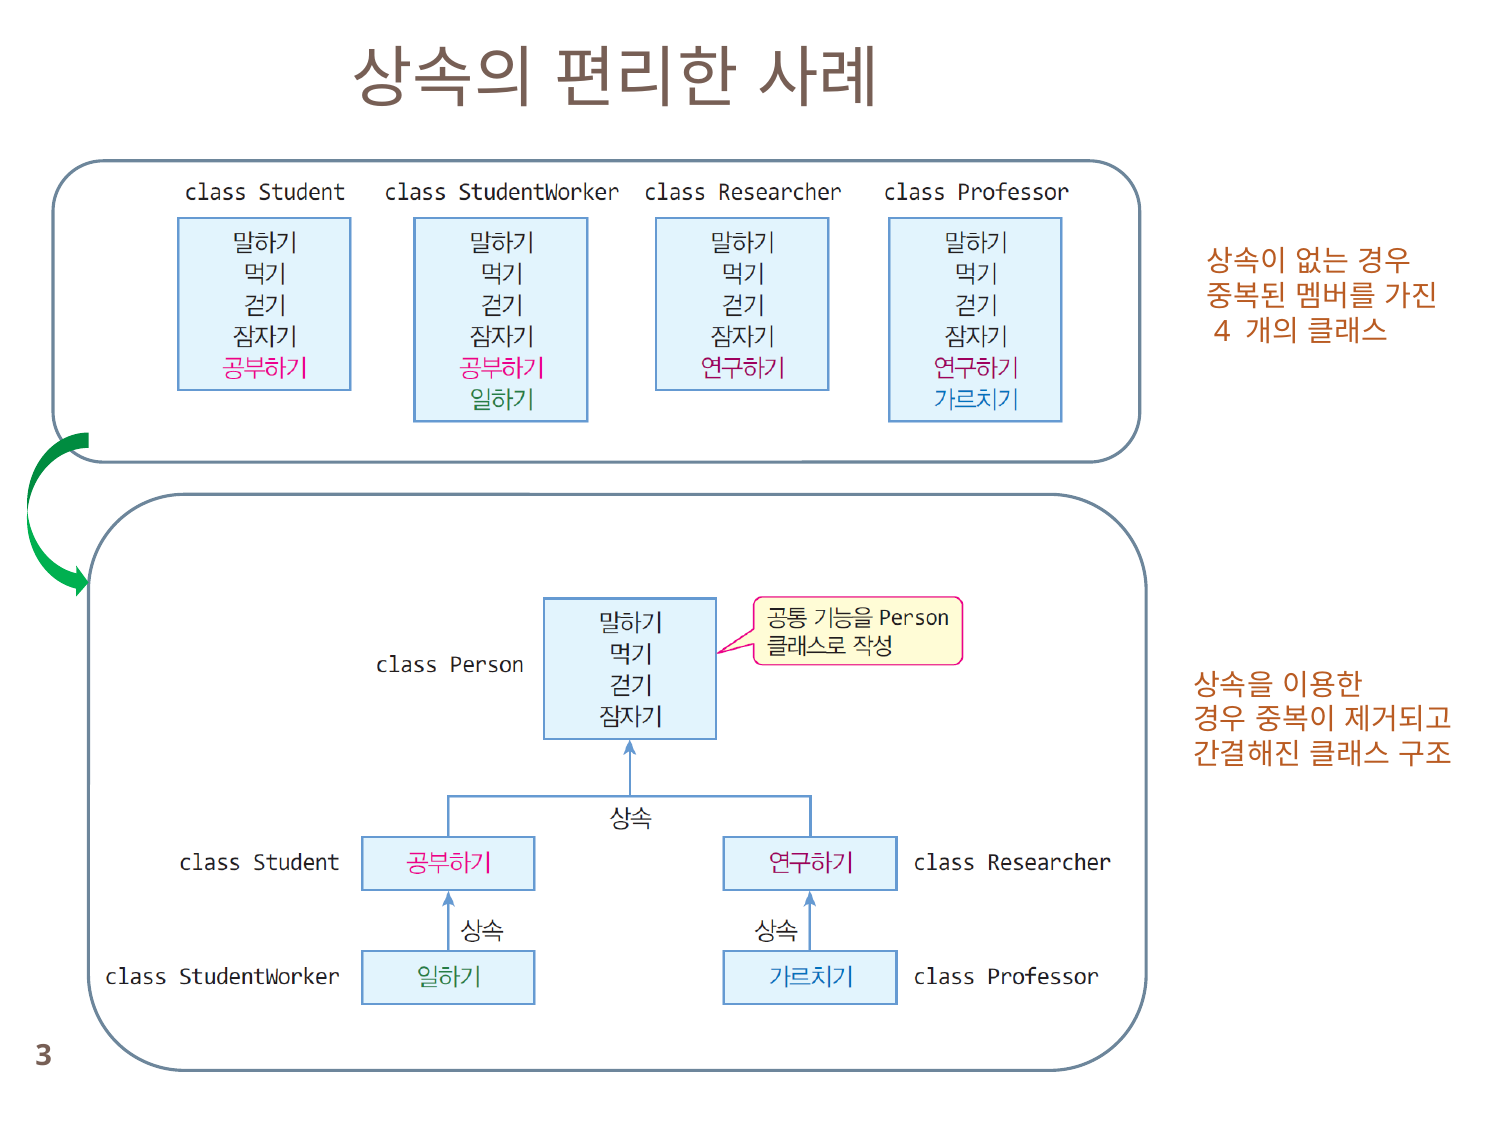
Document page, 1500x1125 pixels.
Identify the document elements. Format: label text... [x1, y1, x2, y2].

slide_number 3 [0, 1025, 88, 1088]
title 상속의 편리한 사례 [336, 19, 963, 131]
picture [87, 575, 1132, 1013]
text_box [88, 492, 1148, 1072]
text_box 상속을 이용한 경우 중복이 제거되고 간결해진 클래스 구조 [1178, 658, 1468, 778]
text_box [25, 430, 91, 598]
text_box 상속이 없는 경우 중복된 멤버를 가진 4 개의 클래스 [1191, 234, 1454, 355]
text_box [51, 159, 1142, 464]
picture [169, 174, 1073, 437]
